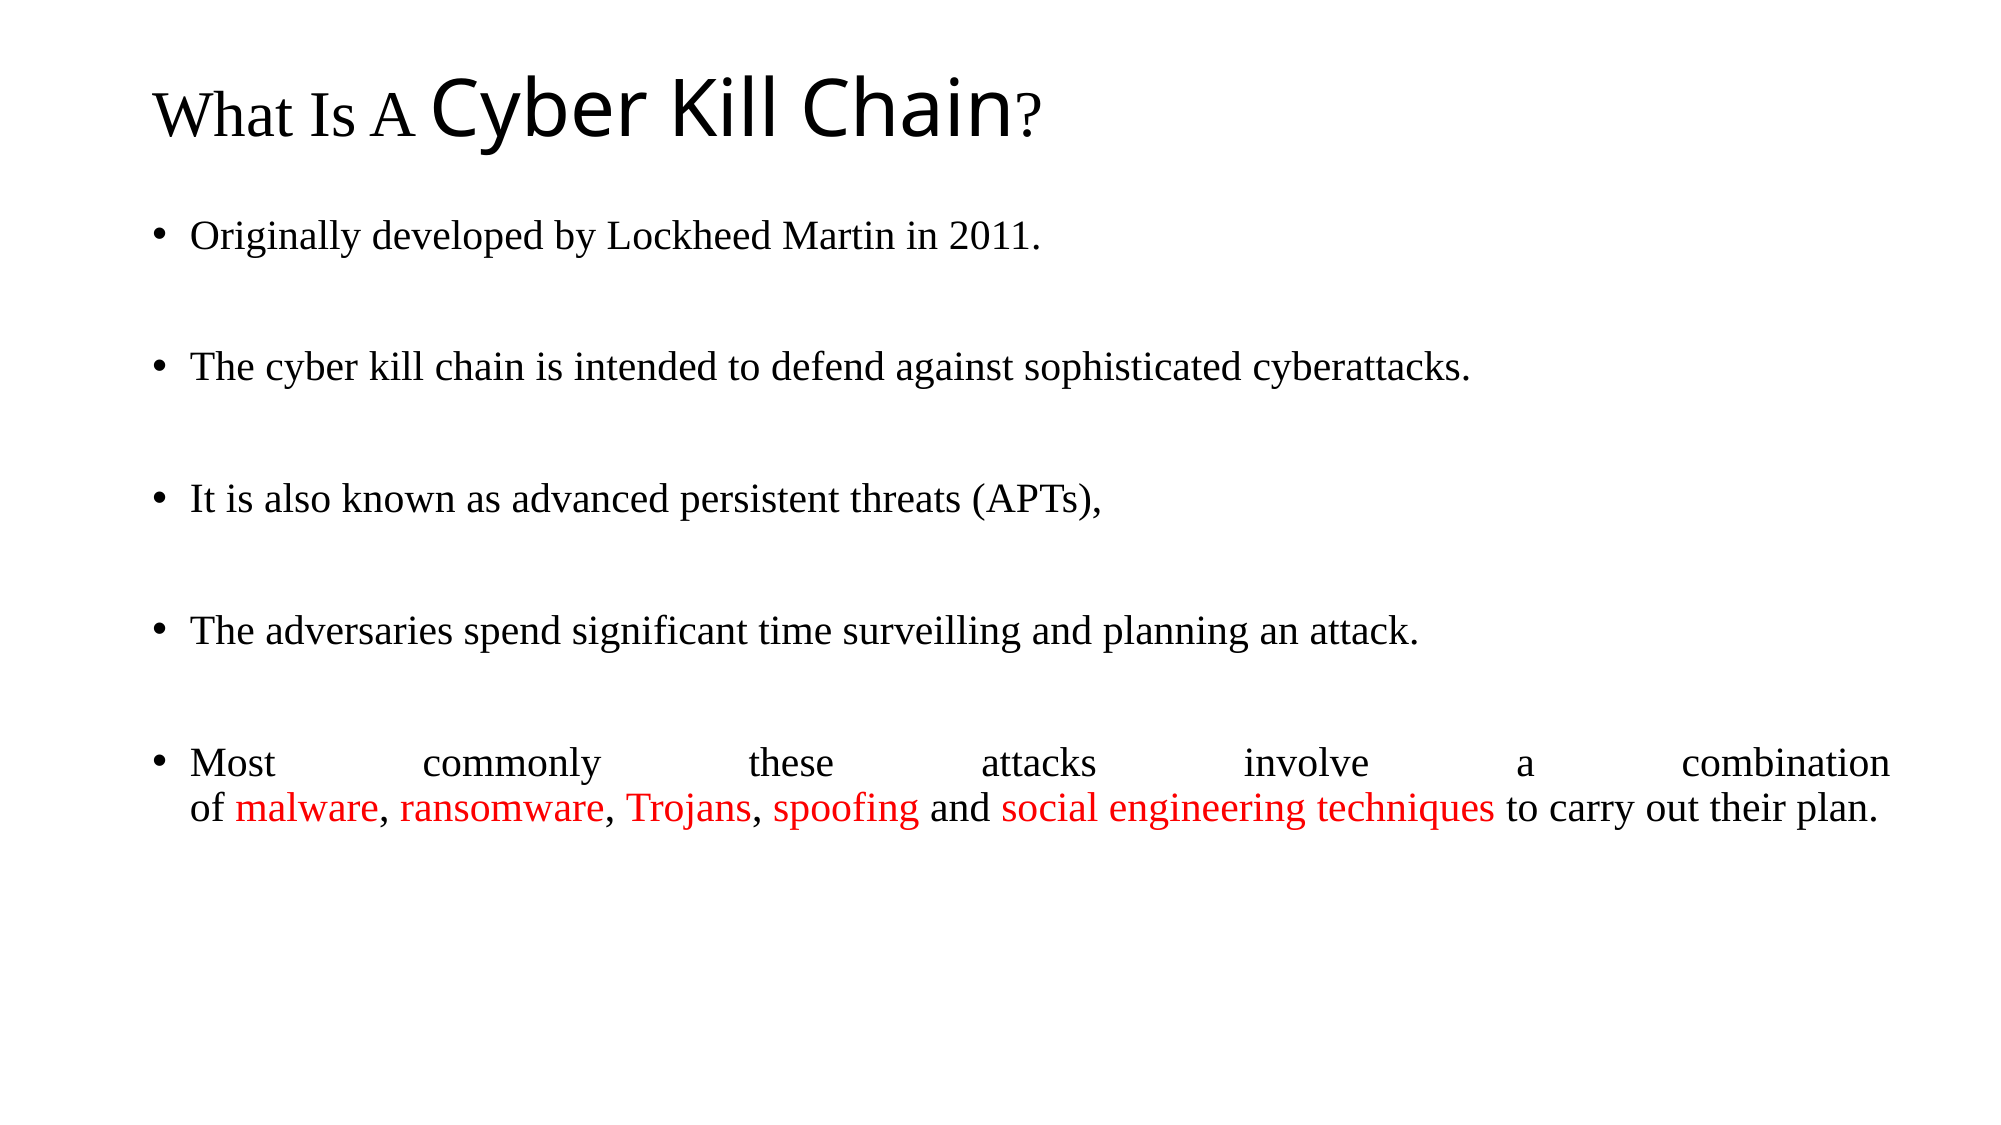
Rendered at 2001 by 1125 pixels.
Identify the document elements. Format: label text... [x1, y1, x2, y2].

title What Is A Cyber Kill Chain? [137, 59, 1863, 162]
list Originally developed by Lockheed Martin in 2011. The cyber kill chain is intended to defend against sophisticated cyberattacks. It is also known as advanced persistent threats (APTs), The adversaries spend significant time surveilling and planning an attack. Most commonly these attacks involve a combination of malware, ransomware, Trojans, spoofing and social engineering techniques to carry out their plan. [137, 205, 1906, 920]
